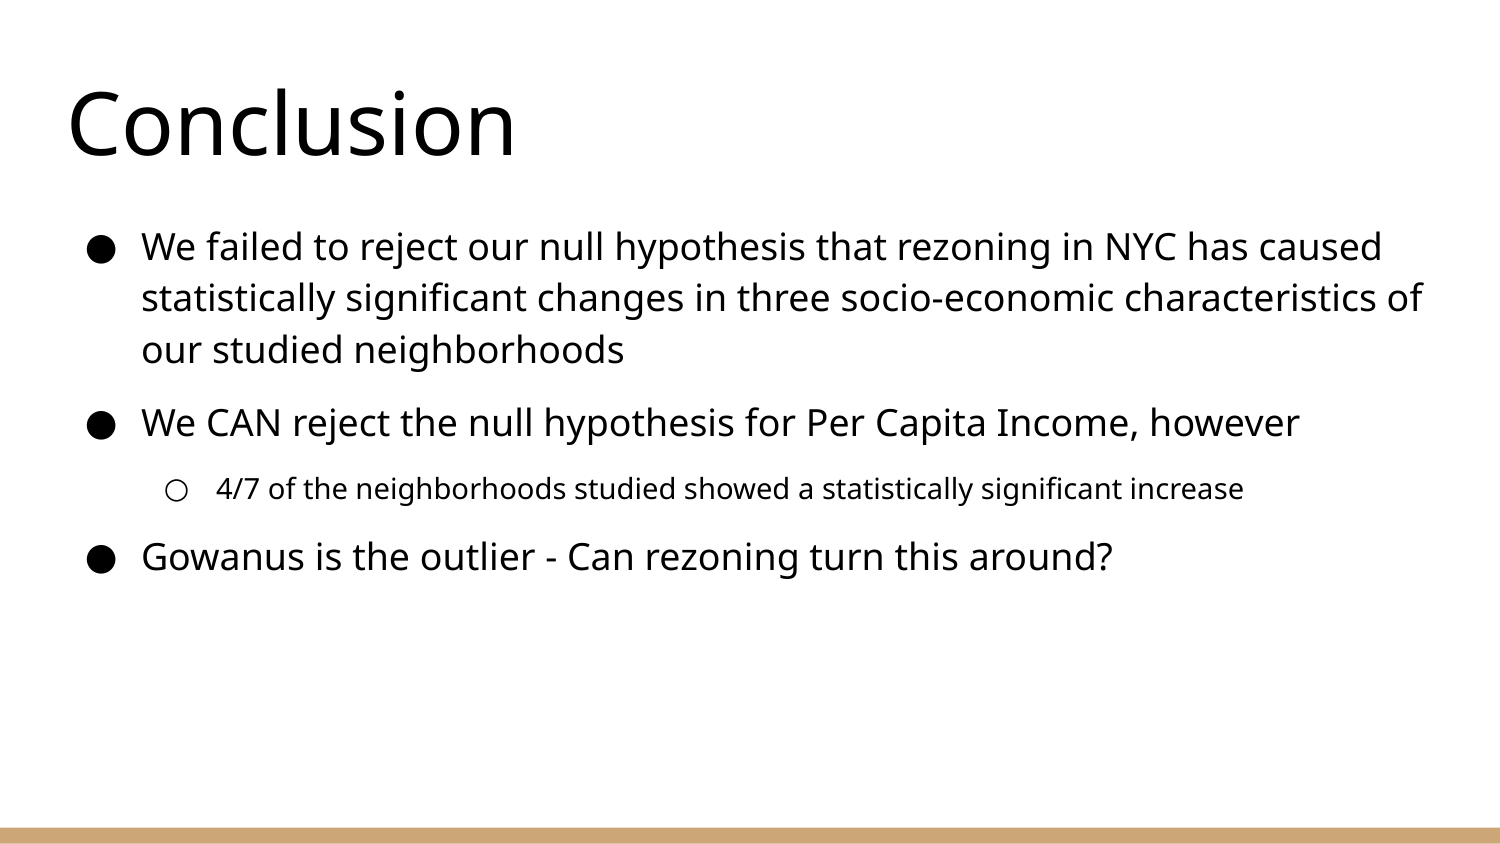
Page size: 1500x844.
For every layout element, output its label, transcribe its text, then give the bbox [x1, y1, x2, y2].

title Conclusion [51, 51, 1449, 189]
list We failed to reject our null hypothesis that rezoning in NYC has caused statistically significant changes in three socio-economic characteristics of our studied neighborhoods We CAN reject the null hypothesis for Per Capita Income, however 4/7 of the neighborhoods studied showed a statistically significant increase Gowanus is the outlier - Can rezoning turn this around? [51, 200, 1449, 752]
